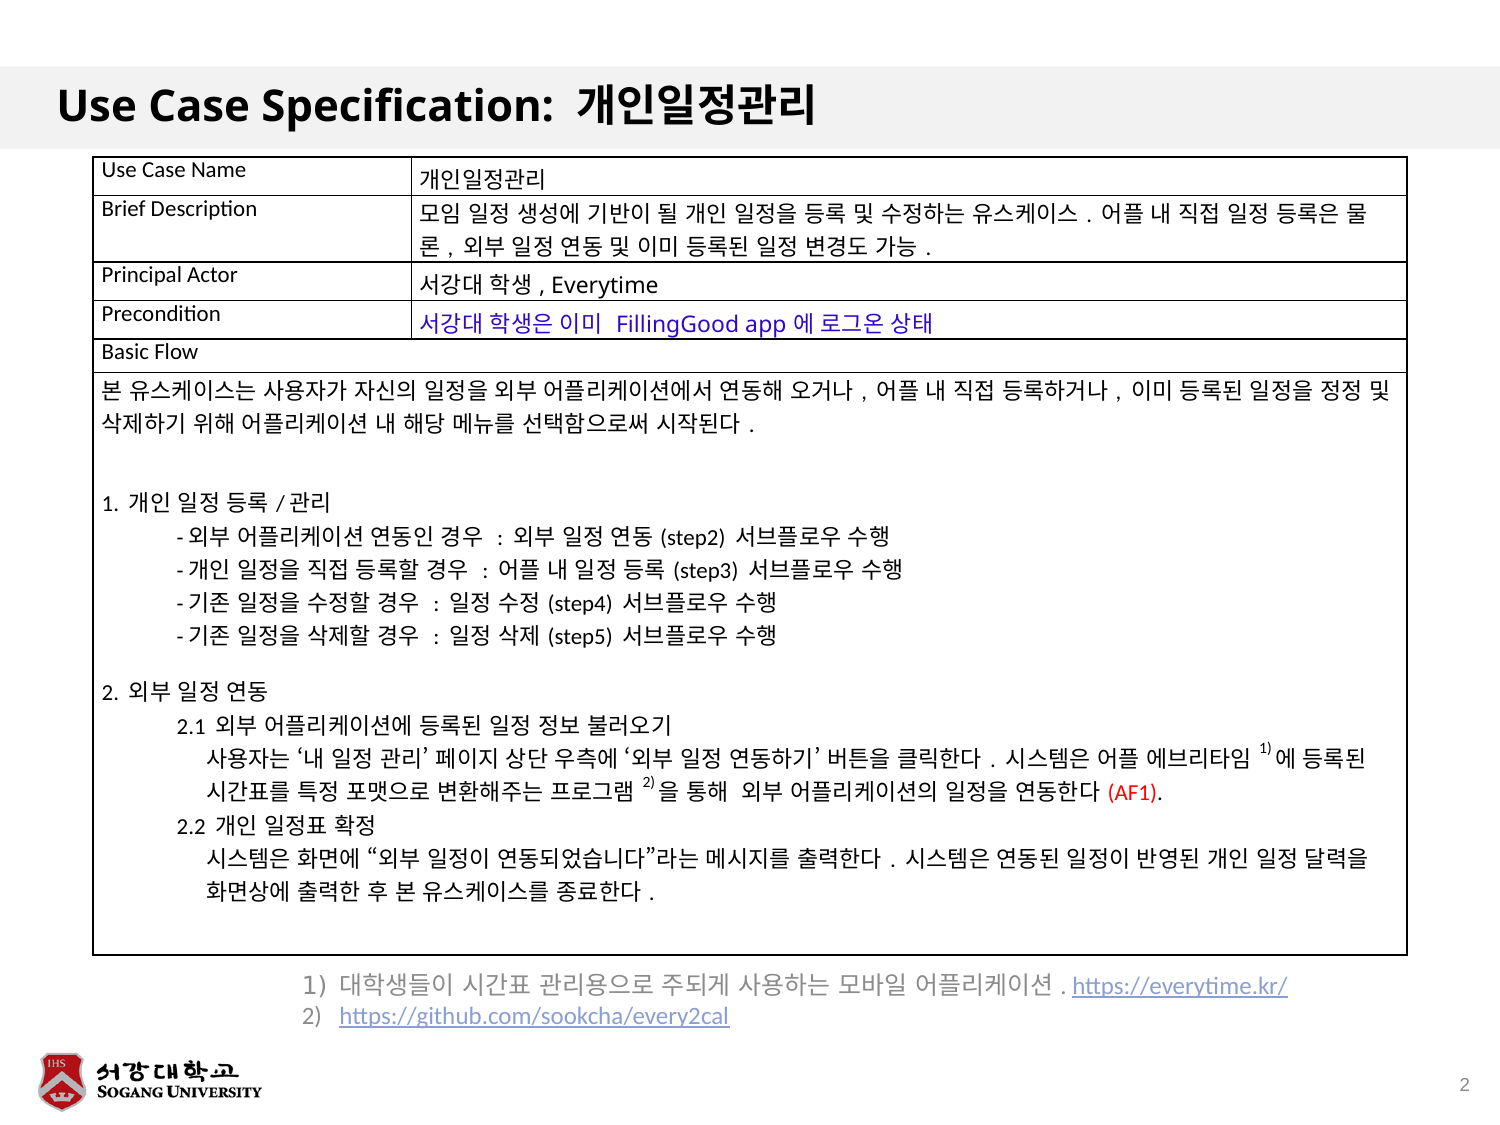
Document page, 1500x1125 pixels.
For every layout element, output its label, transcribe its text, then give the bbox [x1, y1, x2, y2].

table_cell 본 유스케이스는 사용자가 자신의 일정을 외부 어플리케이션에서 연동해 오거나, 어플 내 직접 등록하거나, 이미 등록된 일정을 정정 및 삭제하기 위해 어플리케이션 내 해당 메뉴를 선택함으로써 시작된다. 1. 개인 일정 등록/관리 -외부 어플리케이션 연동인 경우 : 외부 일정 연동(step2) 서브플로우 수행 -개인 일정을 직접 등록할 경우 : 어플 내 일정 등록(step3) 서브플로우 수행 -기존 일정을 수정할 경우 : 일정 수정(step4) 서브플로우 수행 -기존 일정을 삭제할 경우 : 일정 삭제(step5) 서브플로우 수행 2. 외부 일정 연동 2.1 외부 어플리케이션에 등록된 일정 정보 불러오기 사용자는 ‘내 일정 관리’ 페이지 상단 우측에 ‘외부 일정 연동하기’ 버튼을 클릭한다. 시스템은 어플 에브리타임1)에 등록된 시간표를 특정 포맷으로 변환해주는 프로그램2)을 통해 외부 어플리케이션의 일정을 연동한다(AF1). 2.2 개인 일정표 확정 시스템은 화면에 “외부 일정이 연동되었습니다”라는 메시지를 출력한다. 시스템은 연동된 일정이 반영된 개인 일정 달력을 화면상에 출력한 후 본 유스케이스를 종료한다. [94, 373, 1406, 954]
title Use Case Specification: 개인일정관리 [41, 64, 1459, 149]
table_cell 서강대 학생, Everytime [412, 263, 1406, 300]
table_cell 모임 일정 생성에 기반이 될 개인 일정을 등록 및 수정하는 유스케이스. 어플 내 직접 일정 등록은 물론, 외부 일정 연동 및 이미 등록된 일정 변경도 가능. [412, 196, 1406, 261]
table_cell Precondition [94, 301, 411, 338]
picture [0, 1031, 294, 1125]
table_cell Brief Description [94, 196, 411, 261]
table_cell Principal Actor [94, 263, 411, 300]
table_cell Basic Flow [94, 340, 1406, 372]
table_header 개인일정관리 [412, 158, 1406, 195]
footer 대학생들이 시간표 관리용으로 주되게 사용하는 모바일 어플리케이션. https://everytime.kr/ https://github.com/sookcha/every2cal [286, 969, 1407, 1030]
table_cell 서강대 학생은 이미 FillingGood app에 로그온 상태 [412, 301, 1406, 338]
table_header Use Case Name [94, 158, 411, 195]
slide_number 2 [1147, 1053, 1485, 1114]
